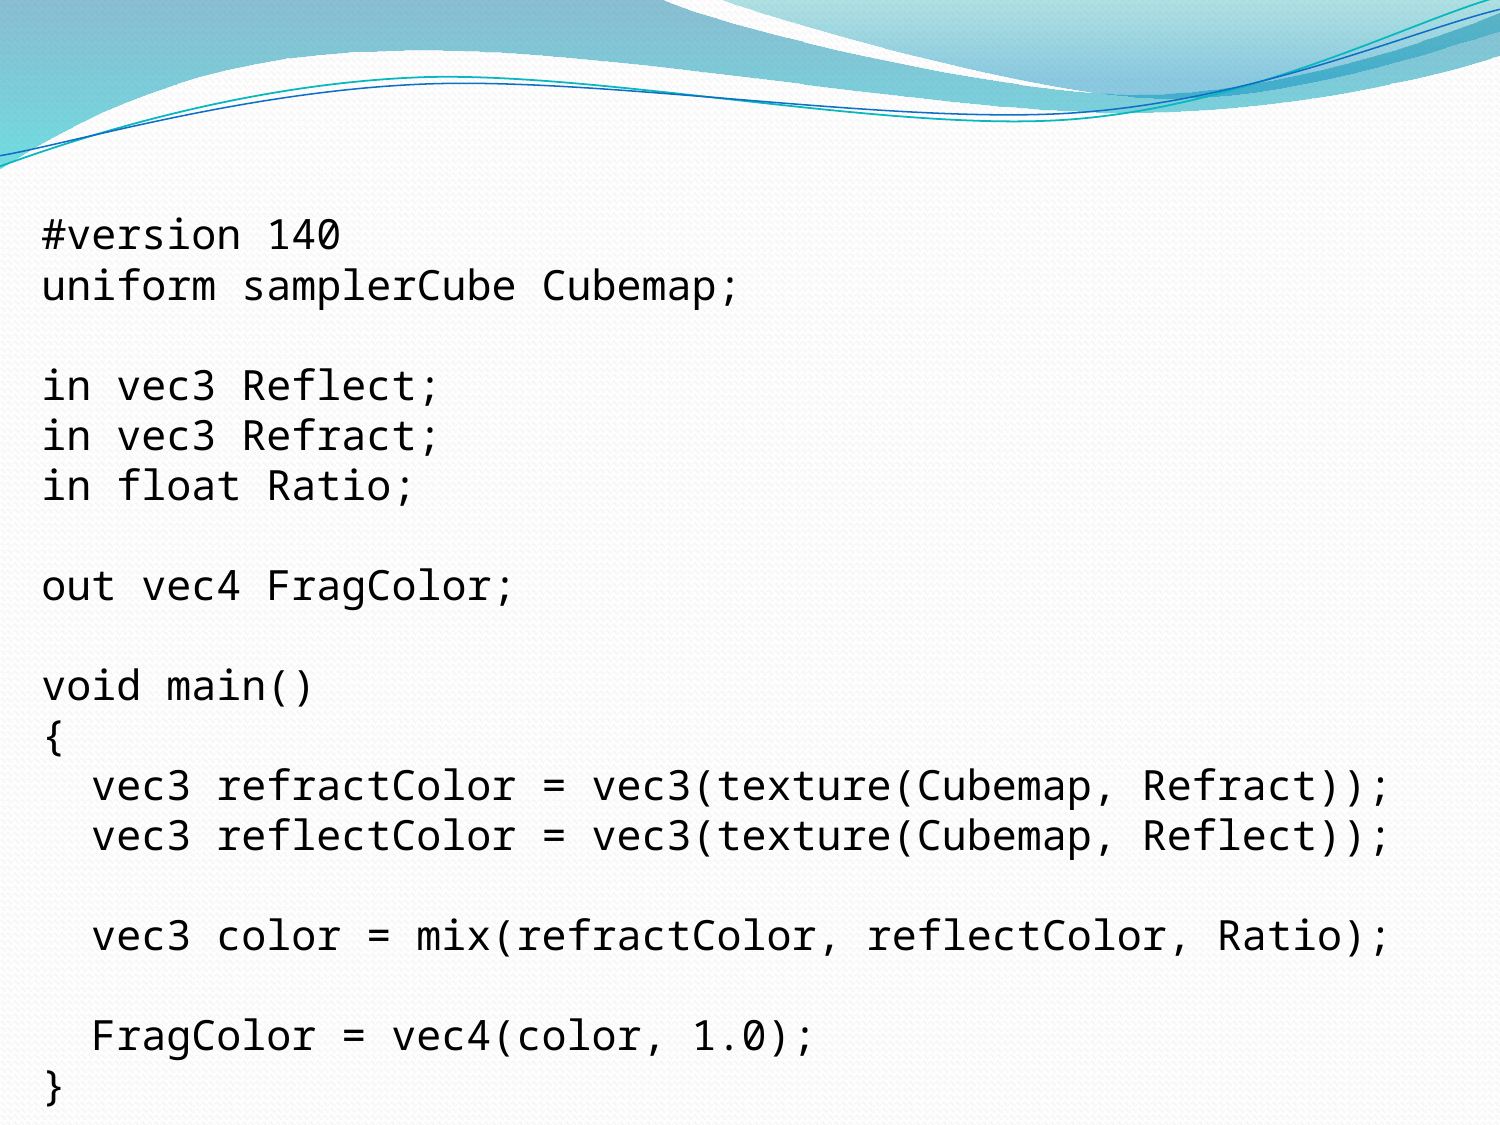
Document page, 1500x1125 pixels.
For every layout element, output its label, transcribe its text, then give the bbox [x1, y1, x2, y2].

text_box #version 140 uniform samplerCube Cubemap; in vec3 Reflect; in vec3 Refract; in float Ratio; out vec4 FragColor; void main() { vec3 refractColor = vec3(texture(Cubemap, Refract)); vec3 reflectColor = vec3(texture(Cubemap, Reflect)); vec3 color = mix(refractColor, reflectColor, Ratio); FragColor = vec4(color, 1.0); } [26, 201, 1474, 1117]
